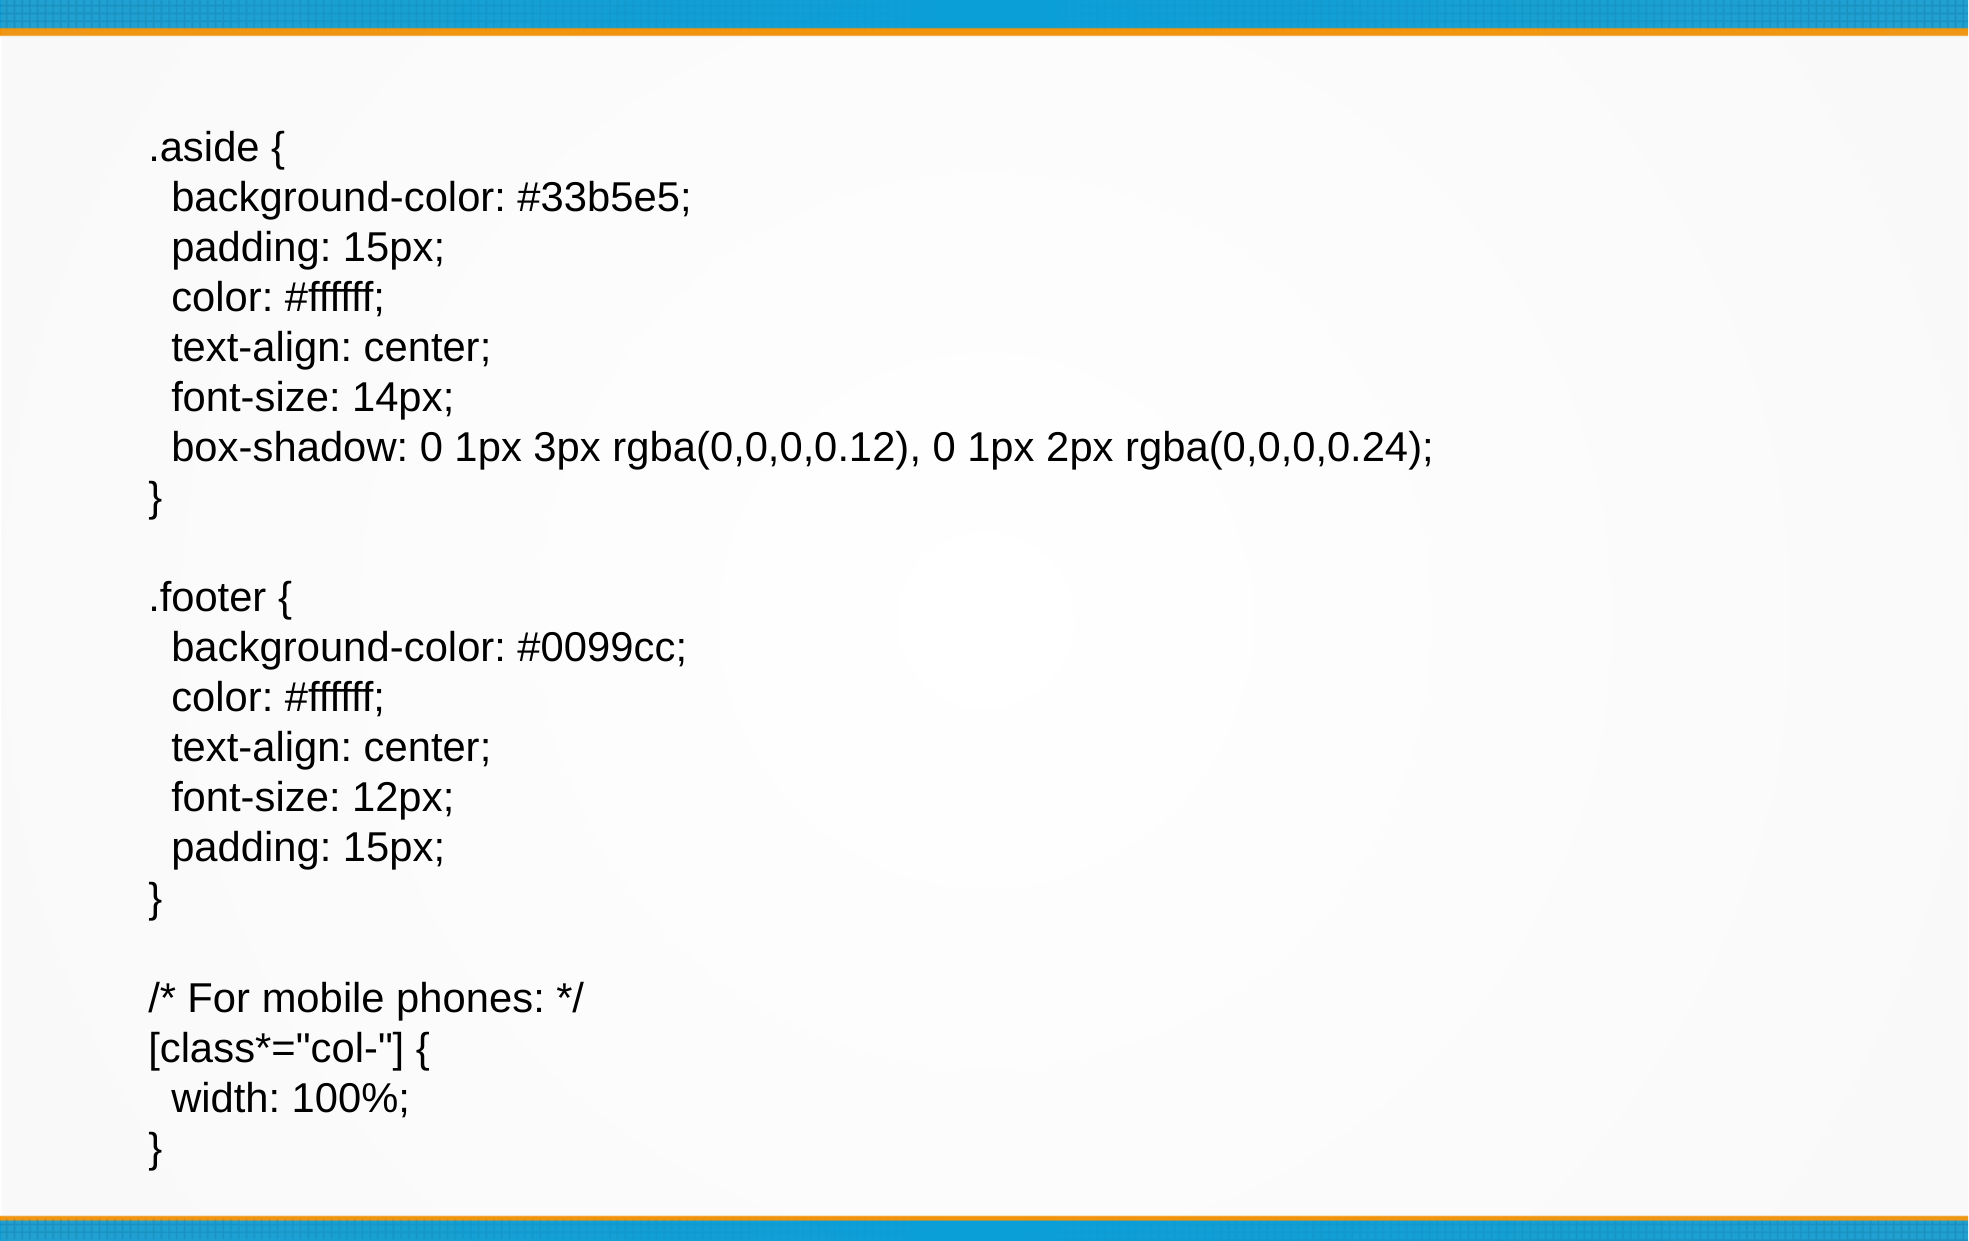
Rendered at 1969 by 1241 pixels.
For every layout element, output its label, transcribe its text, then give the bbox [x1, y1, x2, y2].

text_box .aside { background-color: #33b5e5; padding: 15px; color: #ffffff; text-align: center; font-size: 14px; box-shadow: 0 1px 3px rgba(0,0,0,0.12), 0 1px 2px rgba(0,0,0,0.24); } .footer { background-color: #0099cc; color: #ffffff; text-align: center; font-size: 12px; padding: 15px; } /* For mobile phones: */ [class*="col-"] { width: 100%; } [133, 112, 1882, 1178]
picture [0, 0, 1969, 1241]
